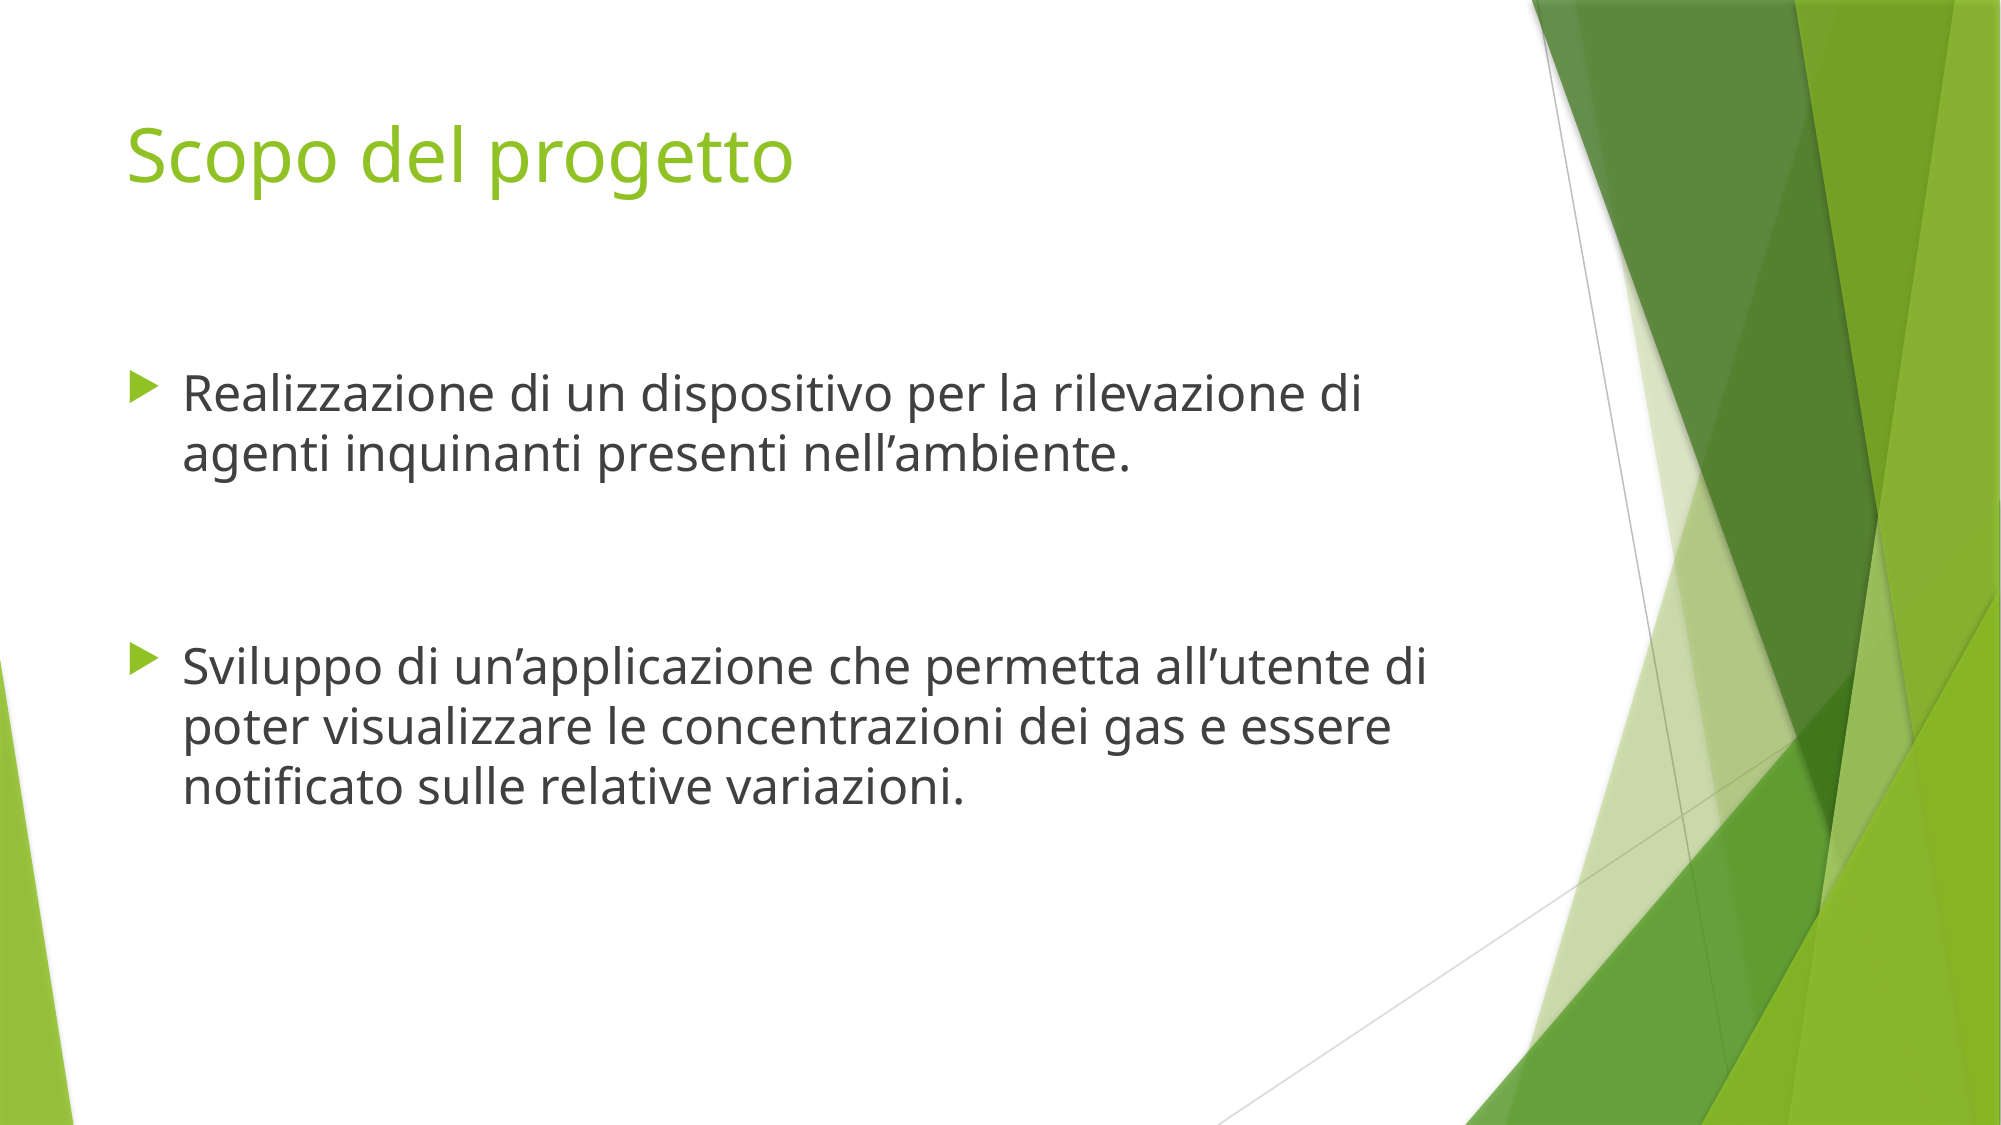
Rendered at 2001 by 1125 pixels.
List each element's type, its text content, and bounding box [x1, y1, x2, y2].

list Realizzazione di un dispositivo per la rilevazione di agenti inquinanti presenti nell’ambiente. Sviluppo di un’applicazione che permetta all’utente di poter visualizzare le concentrazioni dei gas e essere notificato sulle relative variazioni. [111, 354, 1522, 992]
title Scopo del progetto [111, 99, 1522, 317]
